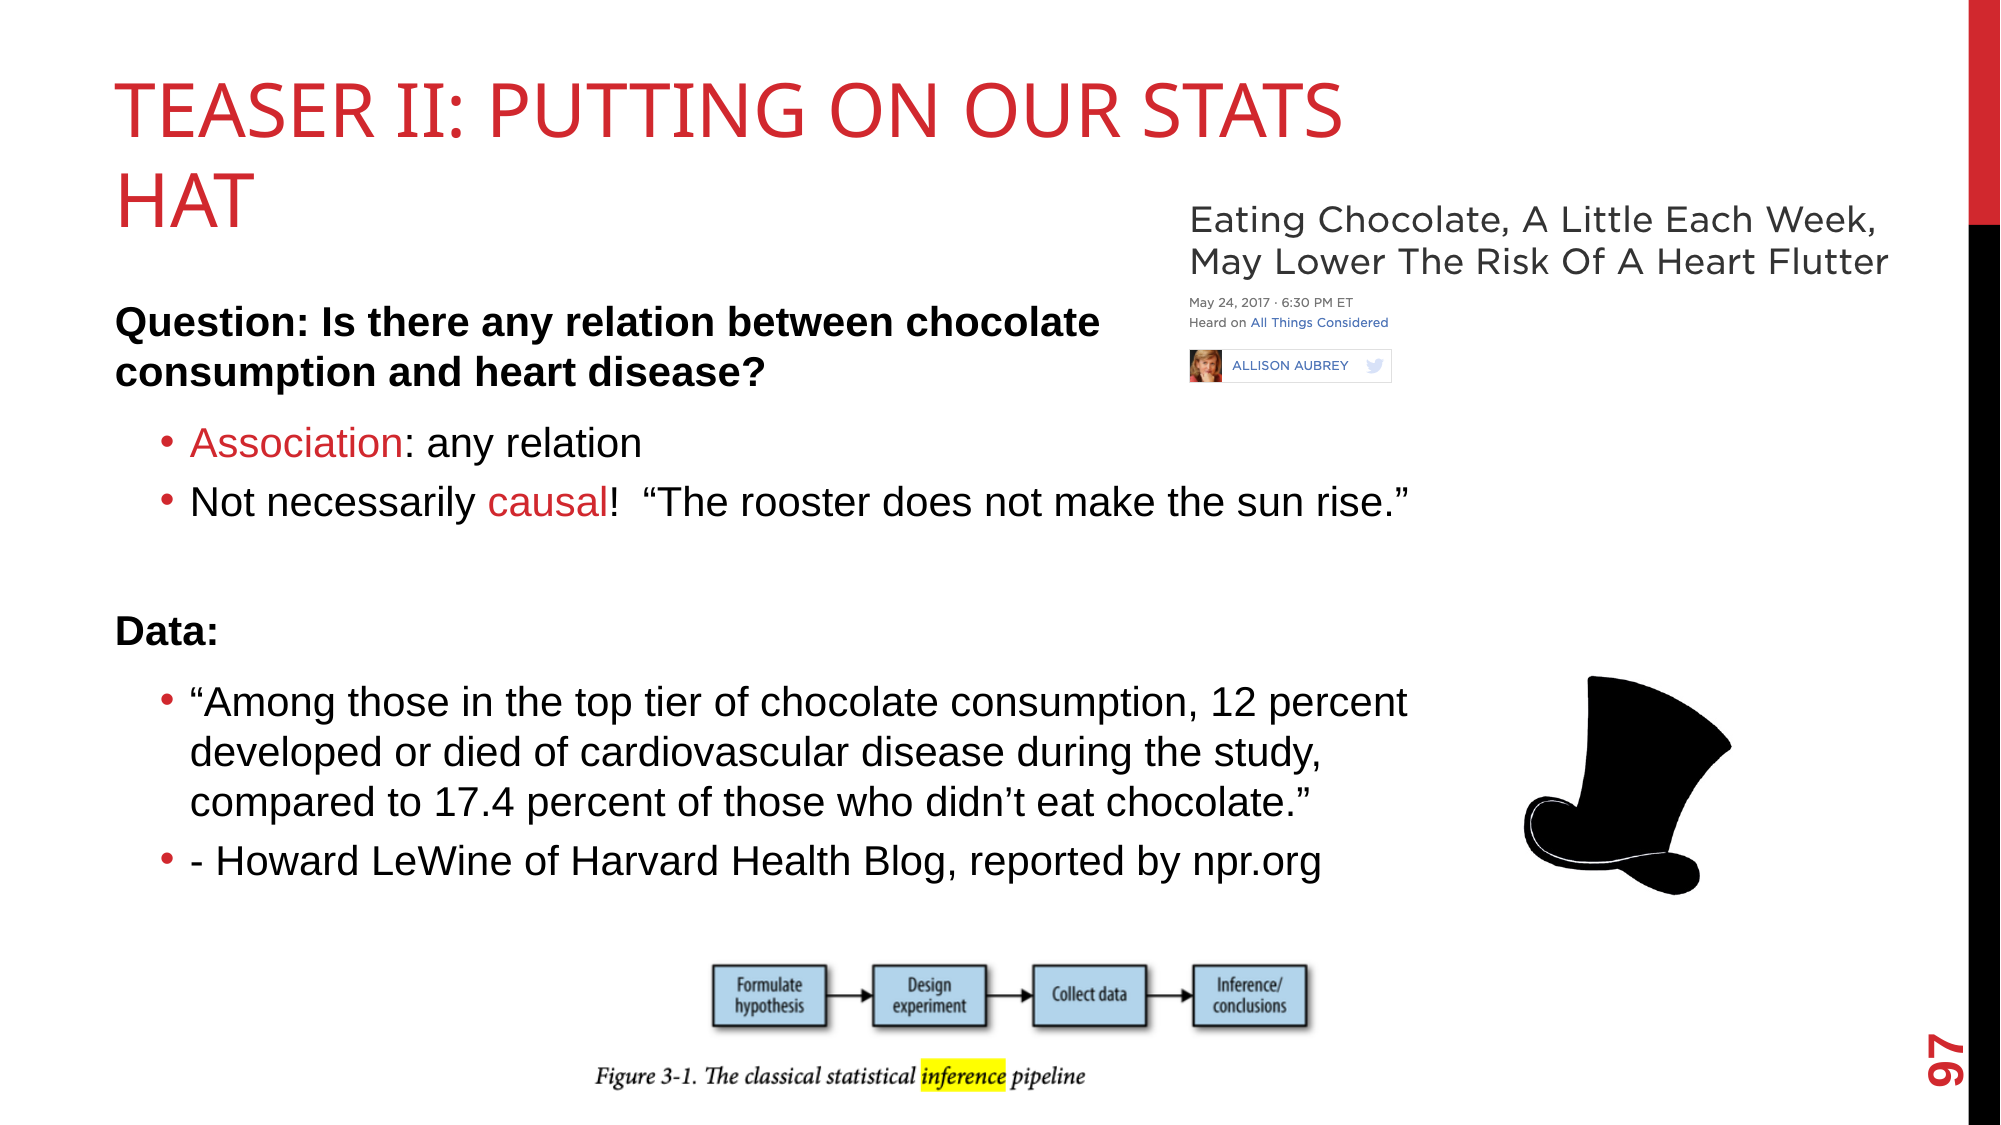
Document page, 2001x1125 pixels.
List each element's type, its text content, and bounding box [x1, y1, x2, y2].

picture [0, 0, 1399, 94]
list Question: Is there any relation between chocolate consumption and heart disease? Association: any relation Not necessarily causal! “The rooster does not make the sun rise.” Data: “Among those in the top tier of chocolate consumption, 12 percent developed or died of cardiovascular disease during the study, compared to 17.4 percent of those who didn’t eat chocolate.” - Howard LeWine of Harvard Health Blog, reported by npr.org [99, 287, 1440, 1005]
picture [569, 943, 1431, 1125]
picture [1171, 173, 1923, 406]
title TEASER II: PUTTING ON OUR STATS HAT [99, 103, 1367, 250]
slide_number ‹#› [1903, 887, 1984, 1104]
picture [1492, 651, 1767, 927]
